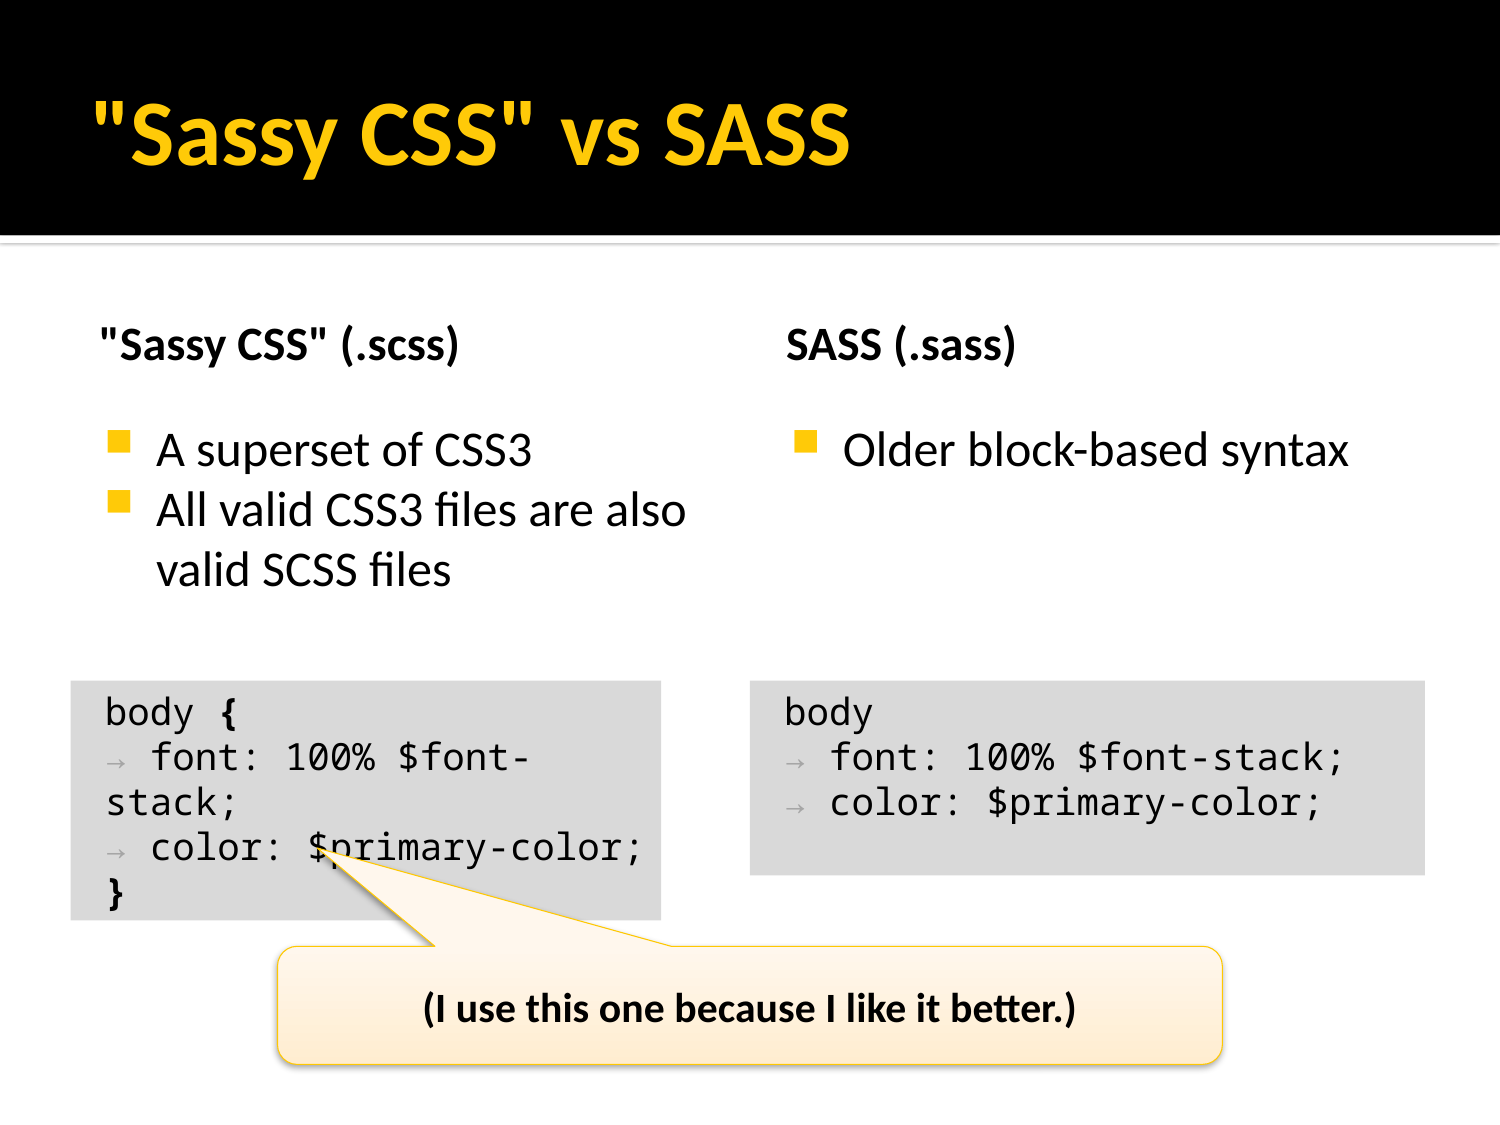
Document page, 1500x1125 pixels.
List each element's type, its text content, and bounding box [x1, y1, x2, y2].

list SASS (.sass) [761, 278, 1425, 396]
list A superset of CSS3 All valid CSS3 files are also valid SCSS files [75, 401, 738, 681]
title "Sassy CSS" vs SASS [75, 24, 1425, 231]
list "Sassy CSS" (.scss) [75, 278, 738, 396]
text_box (I use this one because I like it better.) [276, 847, 1223, 1065]
text_box body { → font: 100% $font-stack; → color: $primary-color; } [70, 680, 662, 921]
text_box body → font: 100% $font-stack; → color: $primary-color; [749, 680, 1425, 876]
list Older block-based syntax [761, 401, 1425, 533]
